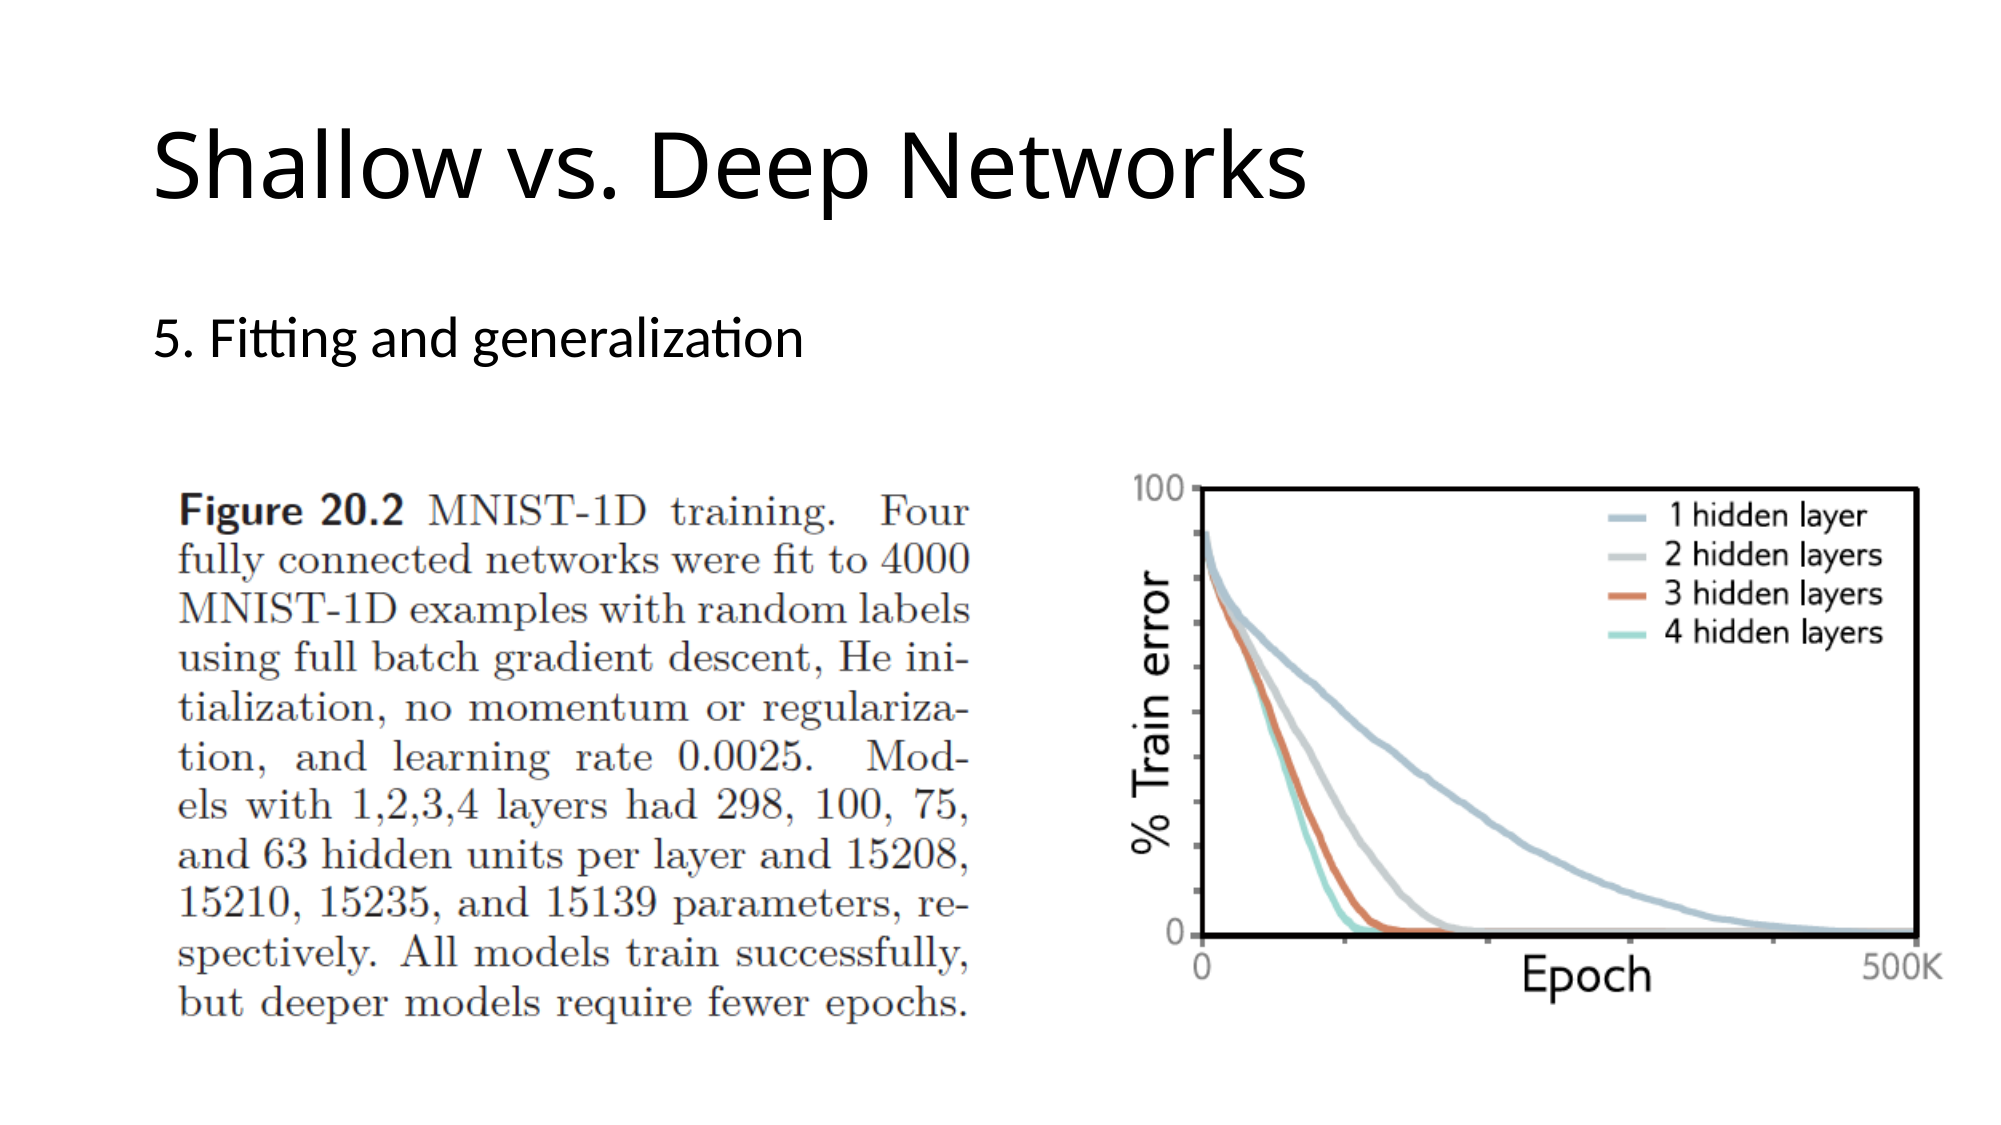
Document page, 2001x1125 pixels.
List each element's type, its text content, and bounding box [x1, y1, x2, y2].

title Shallow vs. Deep Networks [137, 59, 1863, 278]
list 5. Fitting and generalization Fitting of deep models is also faster [137, 299, 1863, 421]
picture [124, 421, 2000, 1066]
